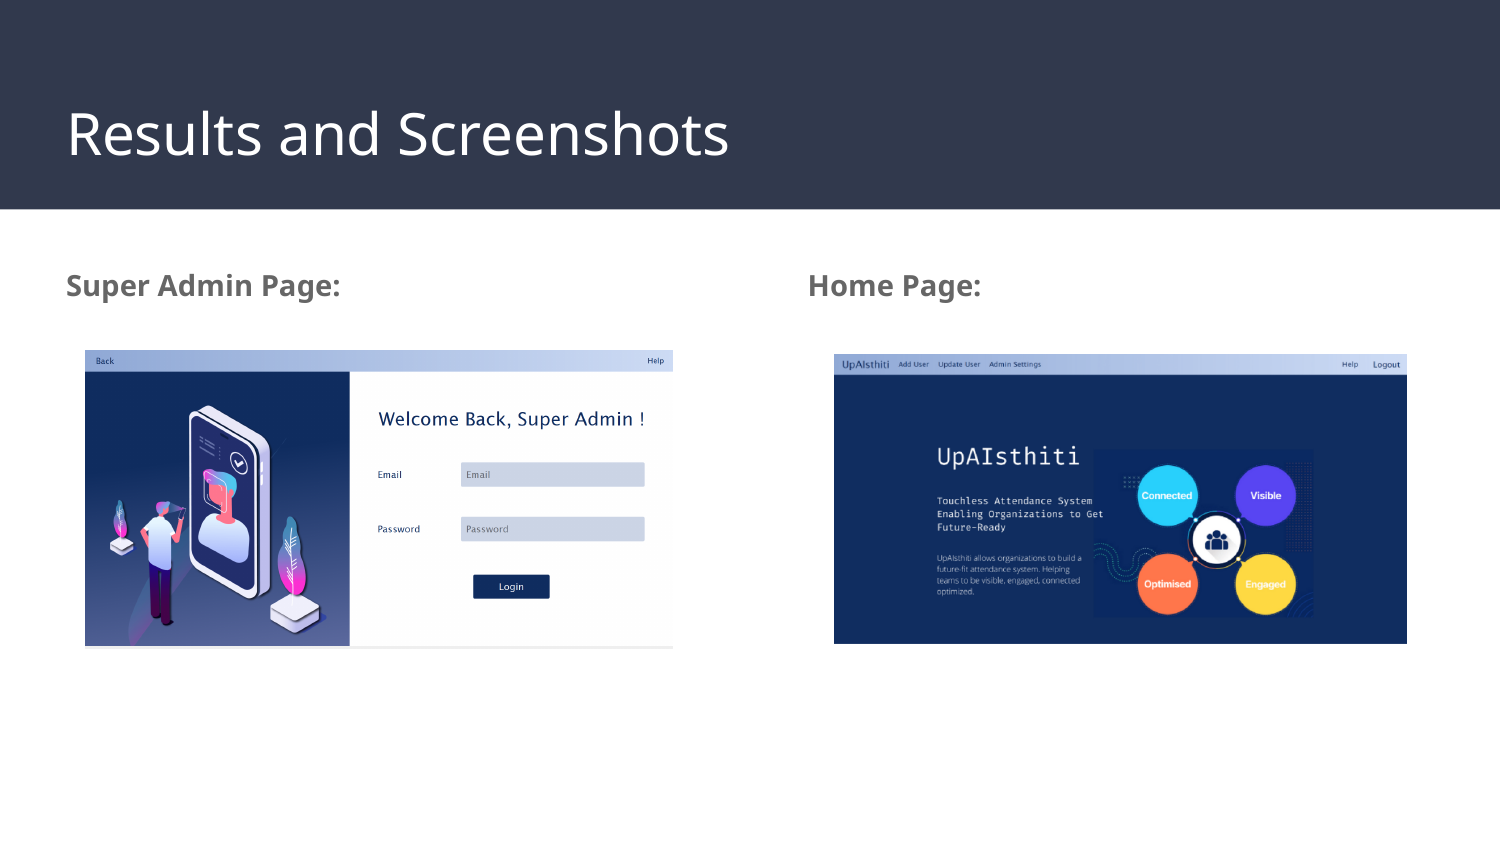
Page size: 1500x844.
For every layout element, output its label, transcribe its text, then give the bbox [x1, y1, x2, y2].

list Home Page: [792, 247, 1449, 752]
list Super Admin Page: [51, 247, 708, 752]
picture [85, 349, 673, 649]
picture [834, 354, 1408, 644]
title Results and Screenshots [51, 82, 1449, 185]
